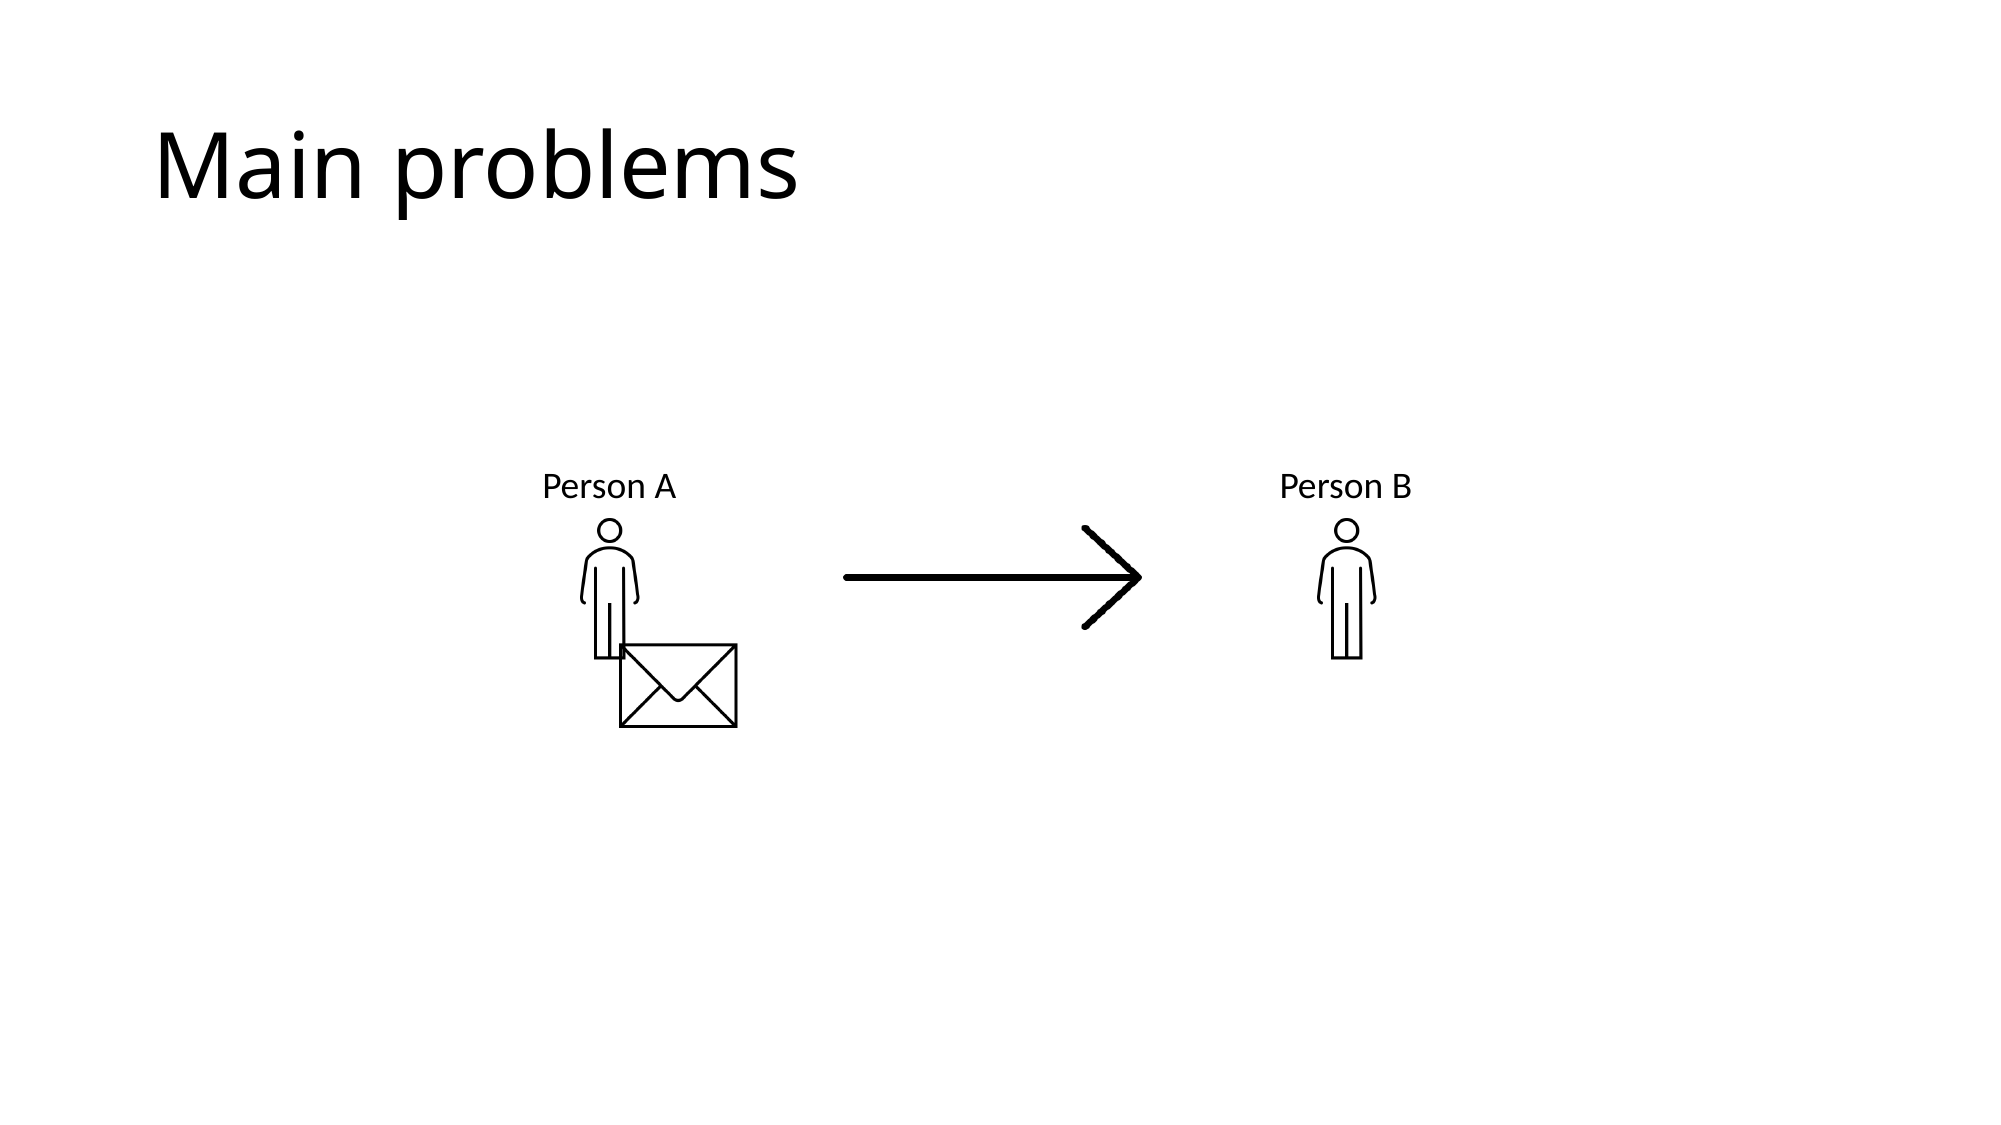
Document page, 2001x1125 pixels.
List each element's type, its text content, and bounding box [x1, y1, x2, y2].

picture [821, 419, 1164, 735]
title Main problems [137, 59, 1863, 278]
picture [1271, 513, 1422, 664]
text_box Person B [1264, 453, 1428, 514]
text_box Person A [527, 453, 692, 514]
picture [534, 513, 753, 761]
